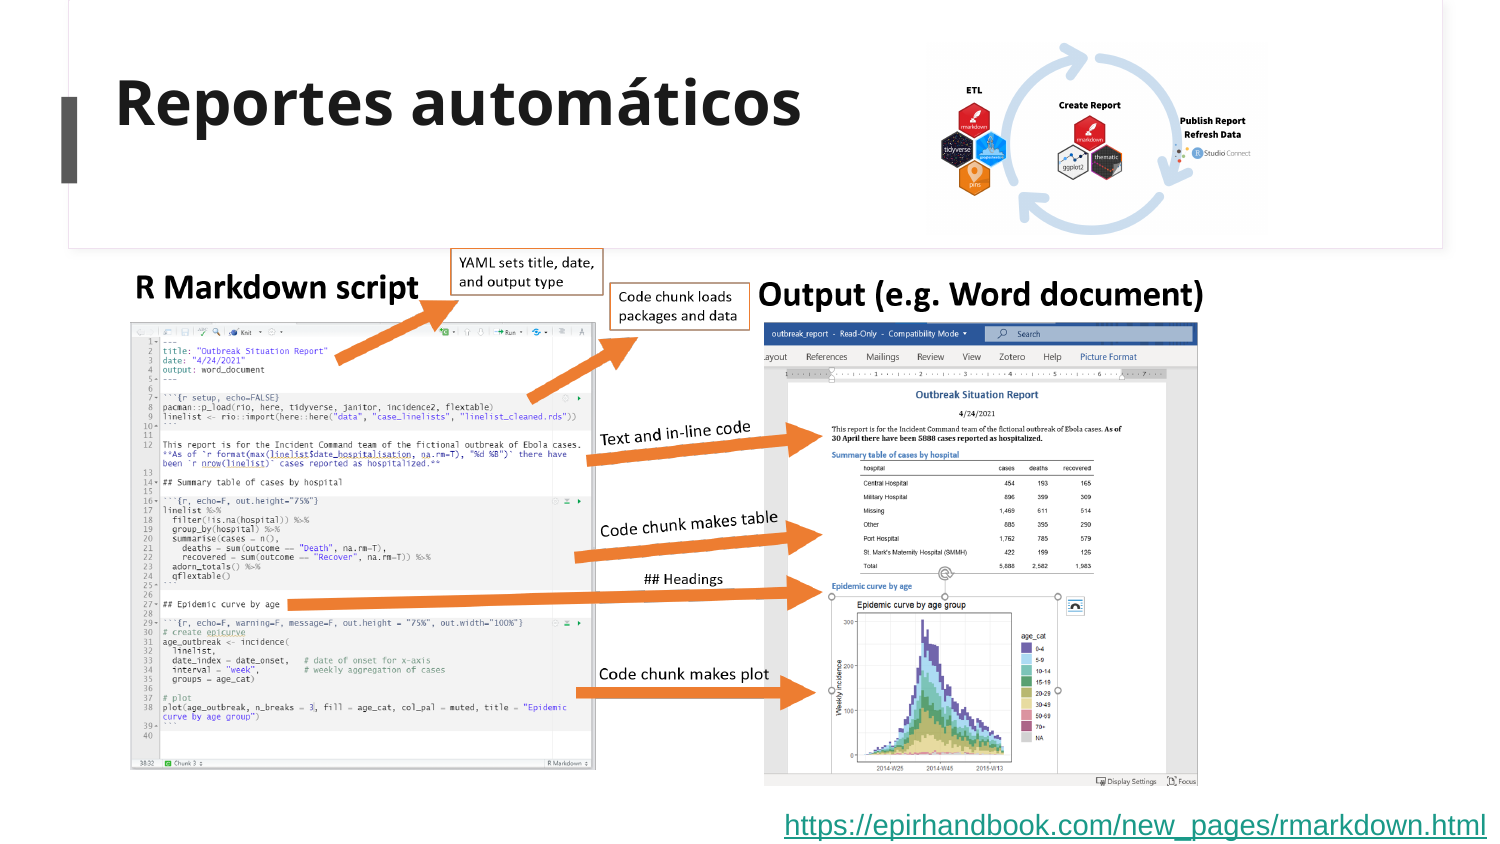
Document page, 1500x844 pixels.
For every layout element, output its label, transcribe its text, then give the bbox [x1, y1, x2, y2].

picture [926, 42, 1268, 235]
picture [112, 246, 1226, 786]
text_box https://epirhandbook.com/new_pages/rmarkdown.html [773, 800, 1500, 844]
title Reportes automáticos [102, 50, 921, 160]
